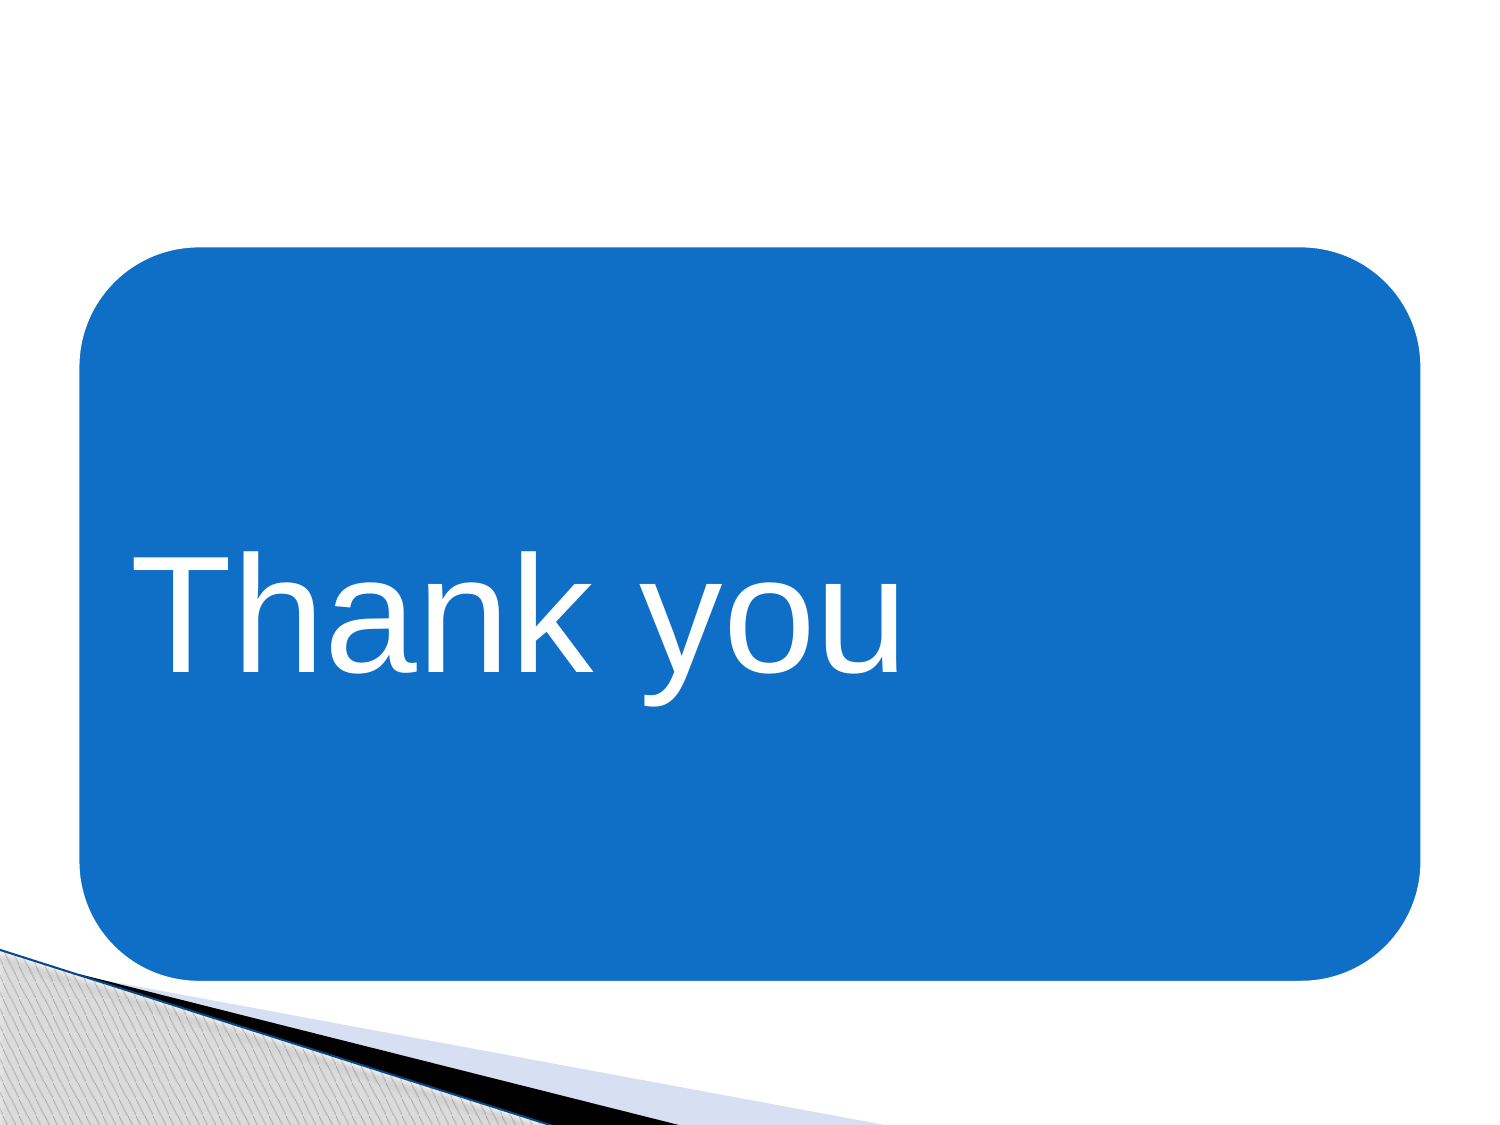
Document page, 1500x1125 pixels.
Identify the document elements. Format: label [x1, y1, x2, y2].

list [74, 242, 1426, 986]
